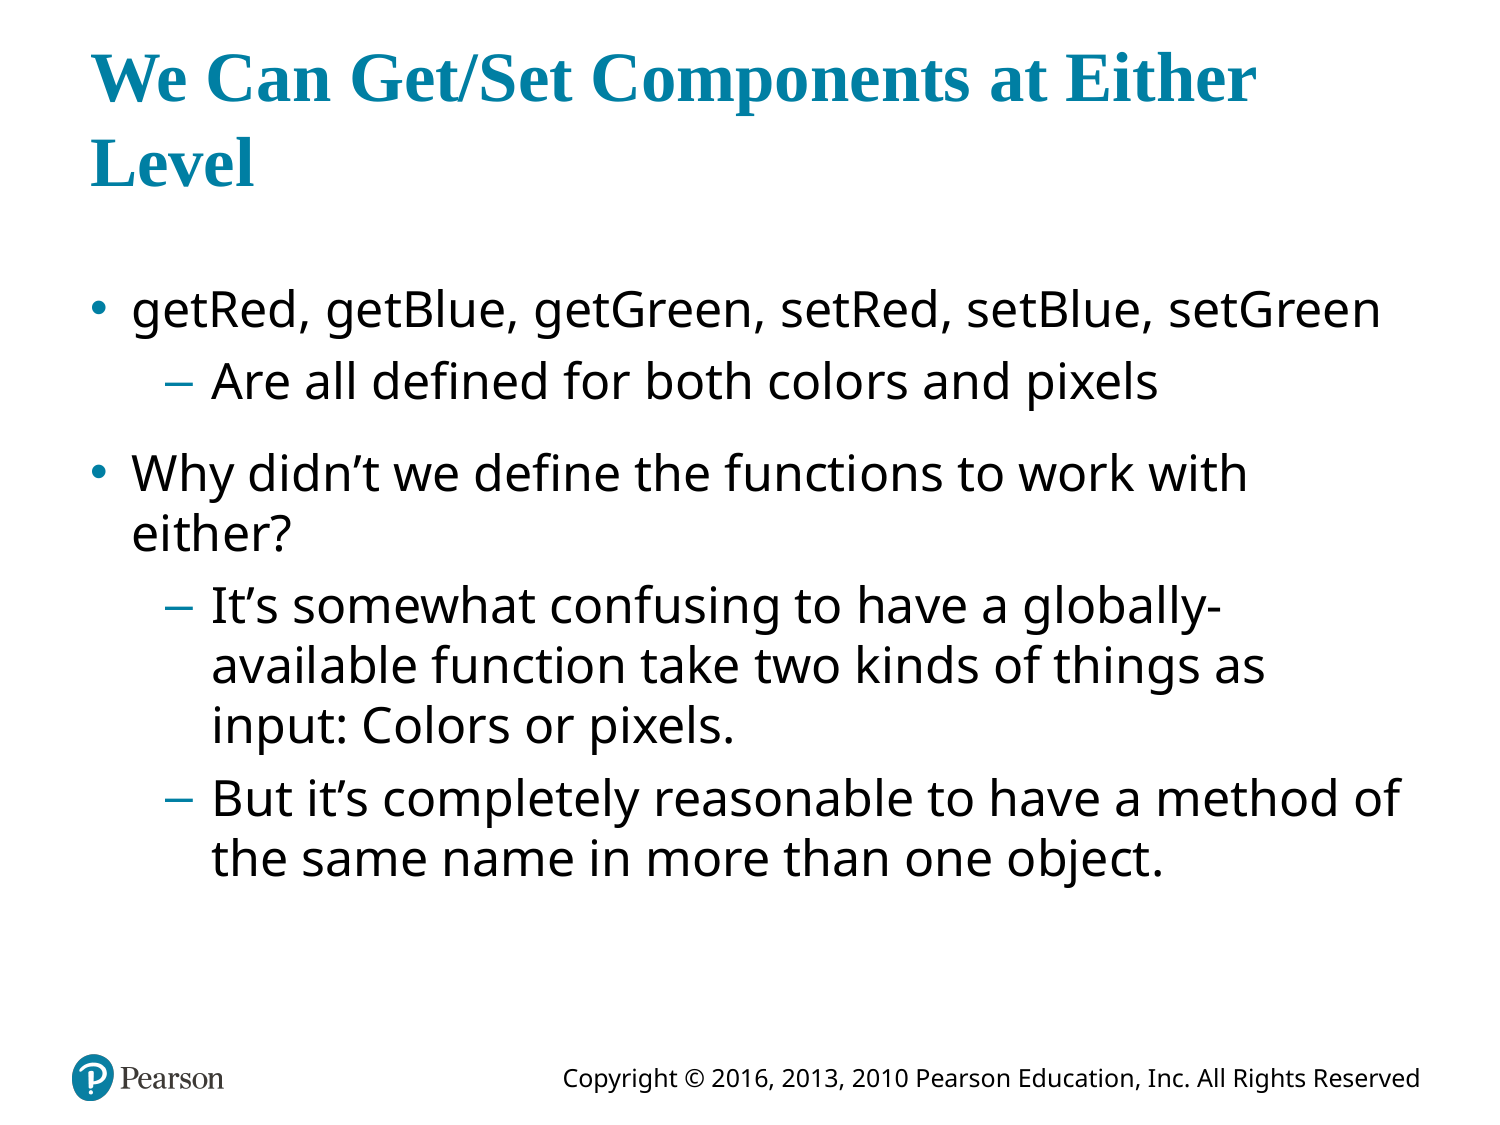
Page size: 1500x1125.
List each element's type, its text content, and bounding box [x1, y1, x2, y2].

picture [72, 1087, 83, 1101]
picture [98, 1054, 224, 1101]
title We Can Get/Set Components at Either Level [75, 0, 1425, 216]
picture [80, 1063, 106, 1088]
list getRed, getBlue, getGreen, setRed, setBlue, setGreen Are all defined for both colors and pixels Why didn’t we define the functions to work with either? It’s somewhat confusing to have a globally-available function take two kinds of things as input: Colors or pixels. But it’s completely reasonable to have a method of the same name in more than one object. [75, 262, 1425, 931]
picture [72, 1054, 88, 1070]
